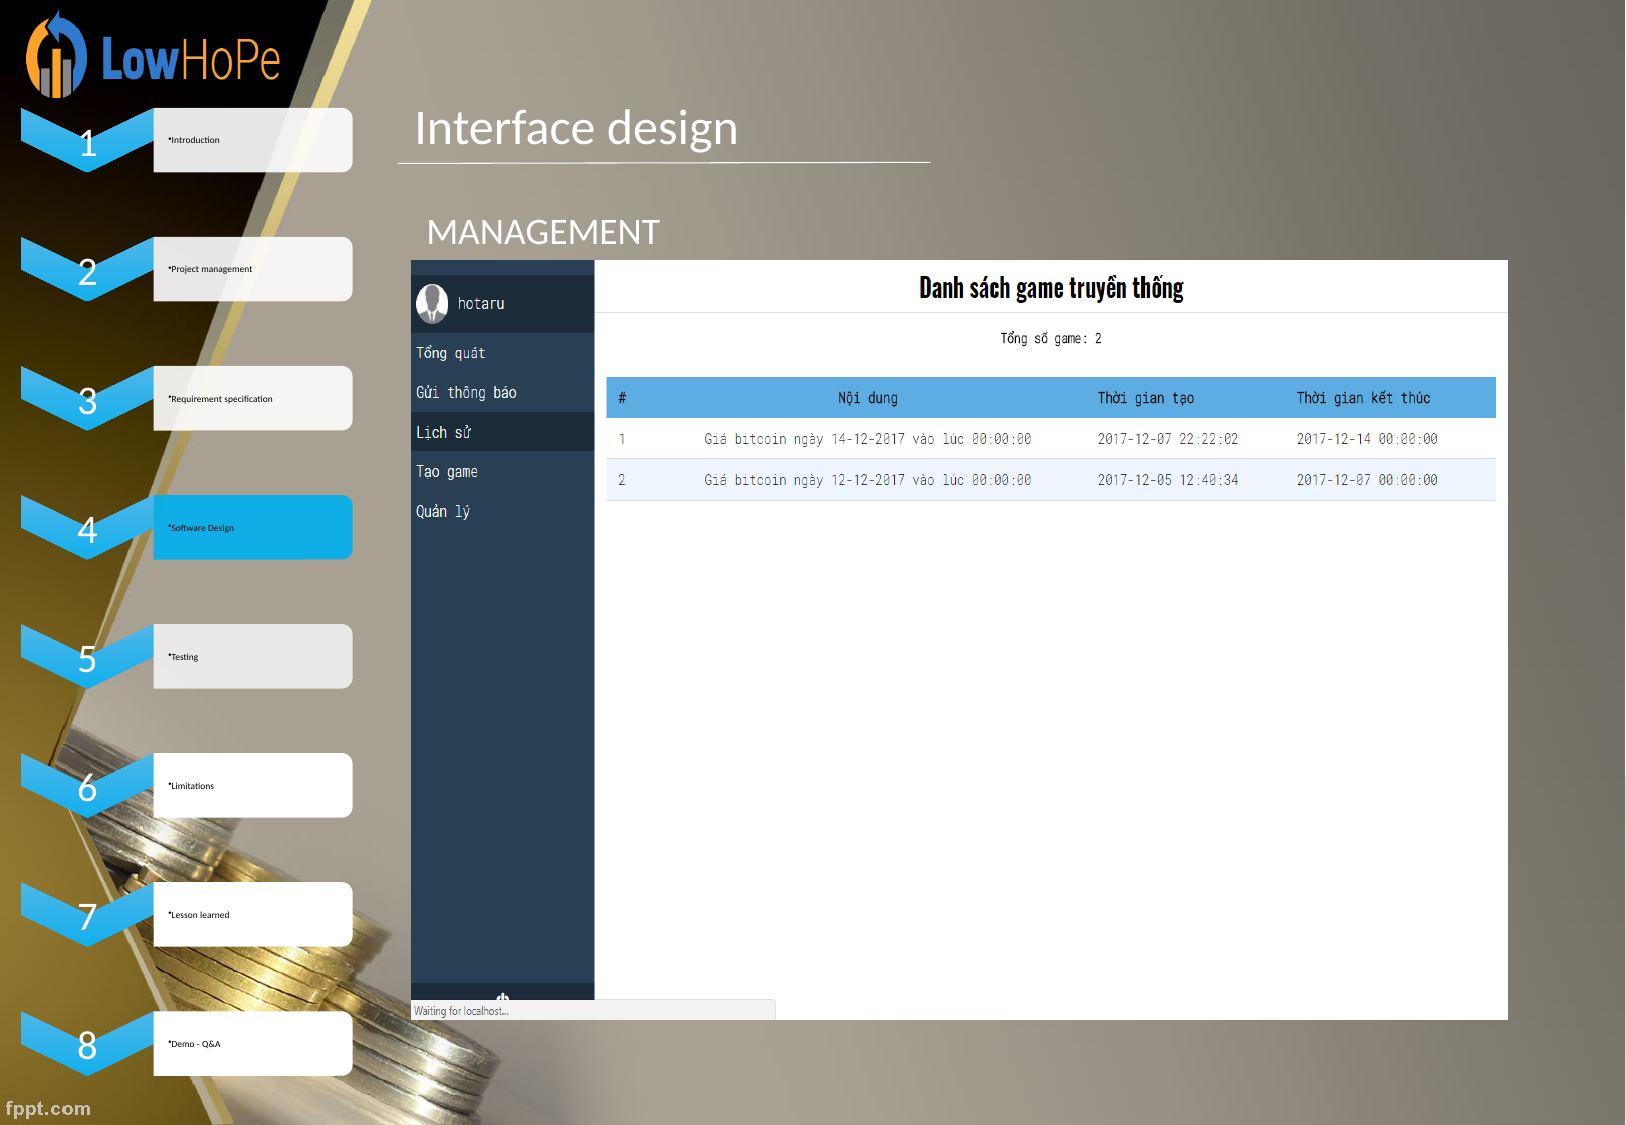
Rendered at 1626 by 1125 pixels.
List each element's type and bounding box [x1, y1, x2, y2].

picture [0, 0, 1625, 1125]
text_box [20, 107, 353, 1076]
